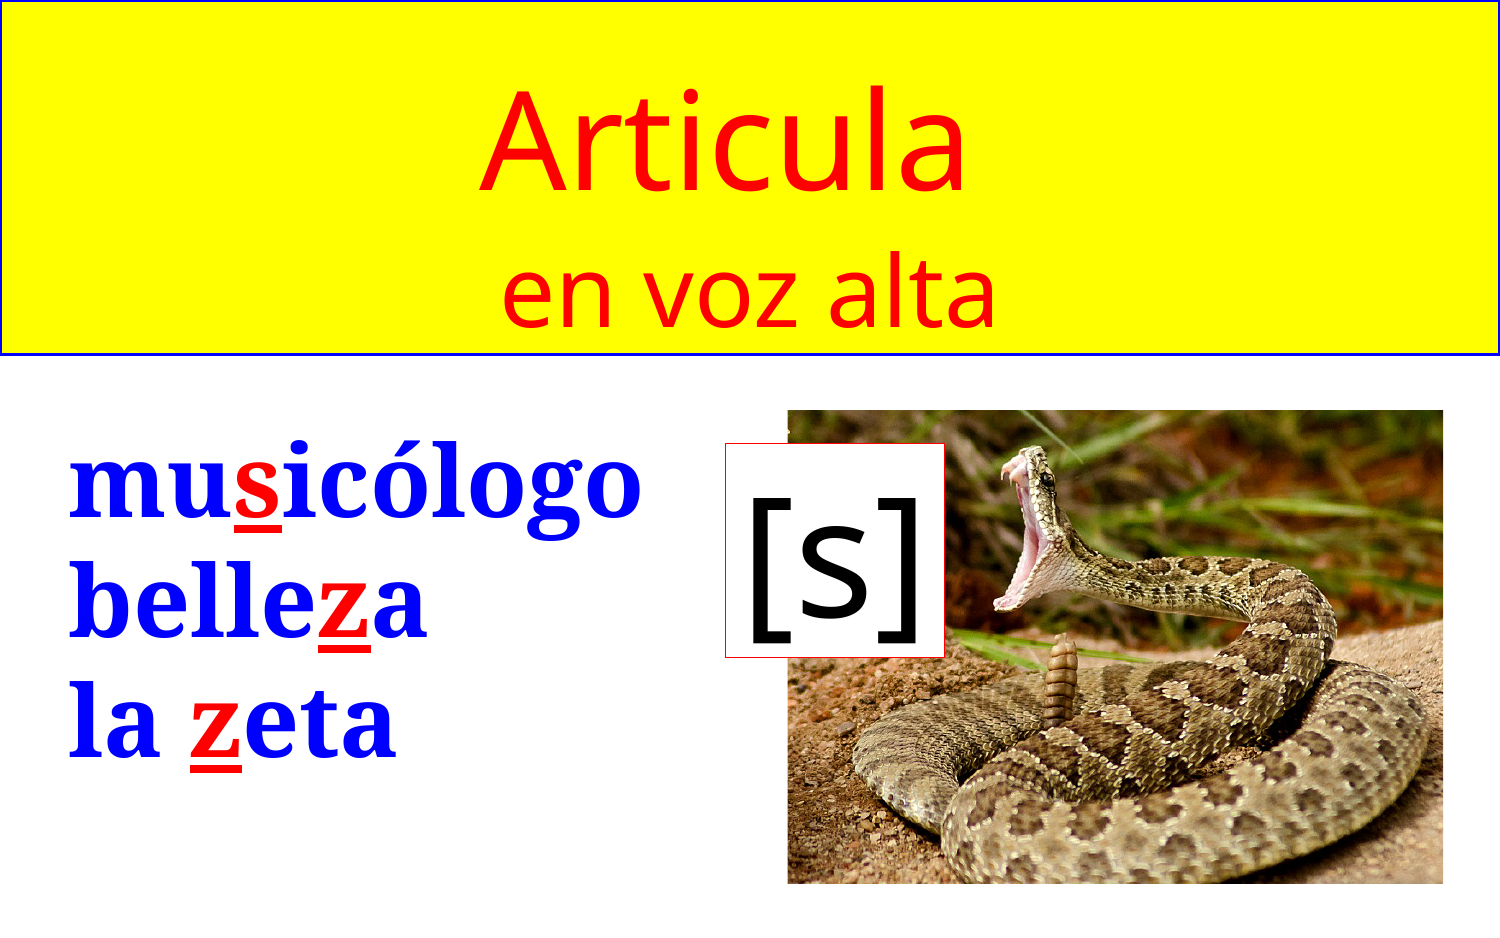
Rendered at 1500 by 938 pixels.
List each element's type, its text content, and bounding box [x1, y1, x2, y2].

text_box [s] [725, 443, 787, 658]
picture [787, 410, 1444, 884]
text_box musicólogo belleza la zeta [53, 410, 661, 785]
text_box Articula en voz alta [0, 0, 1500, 355]
